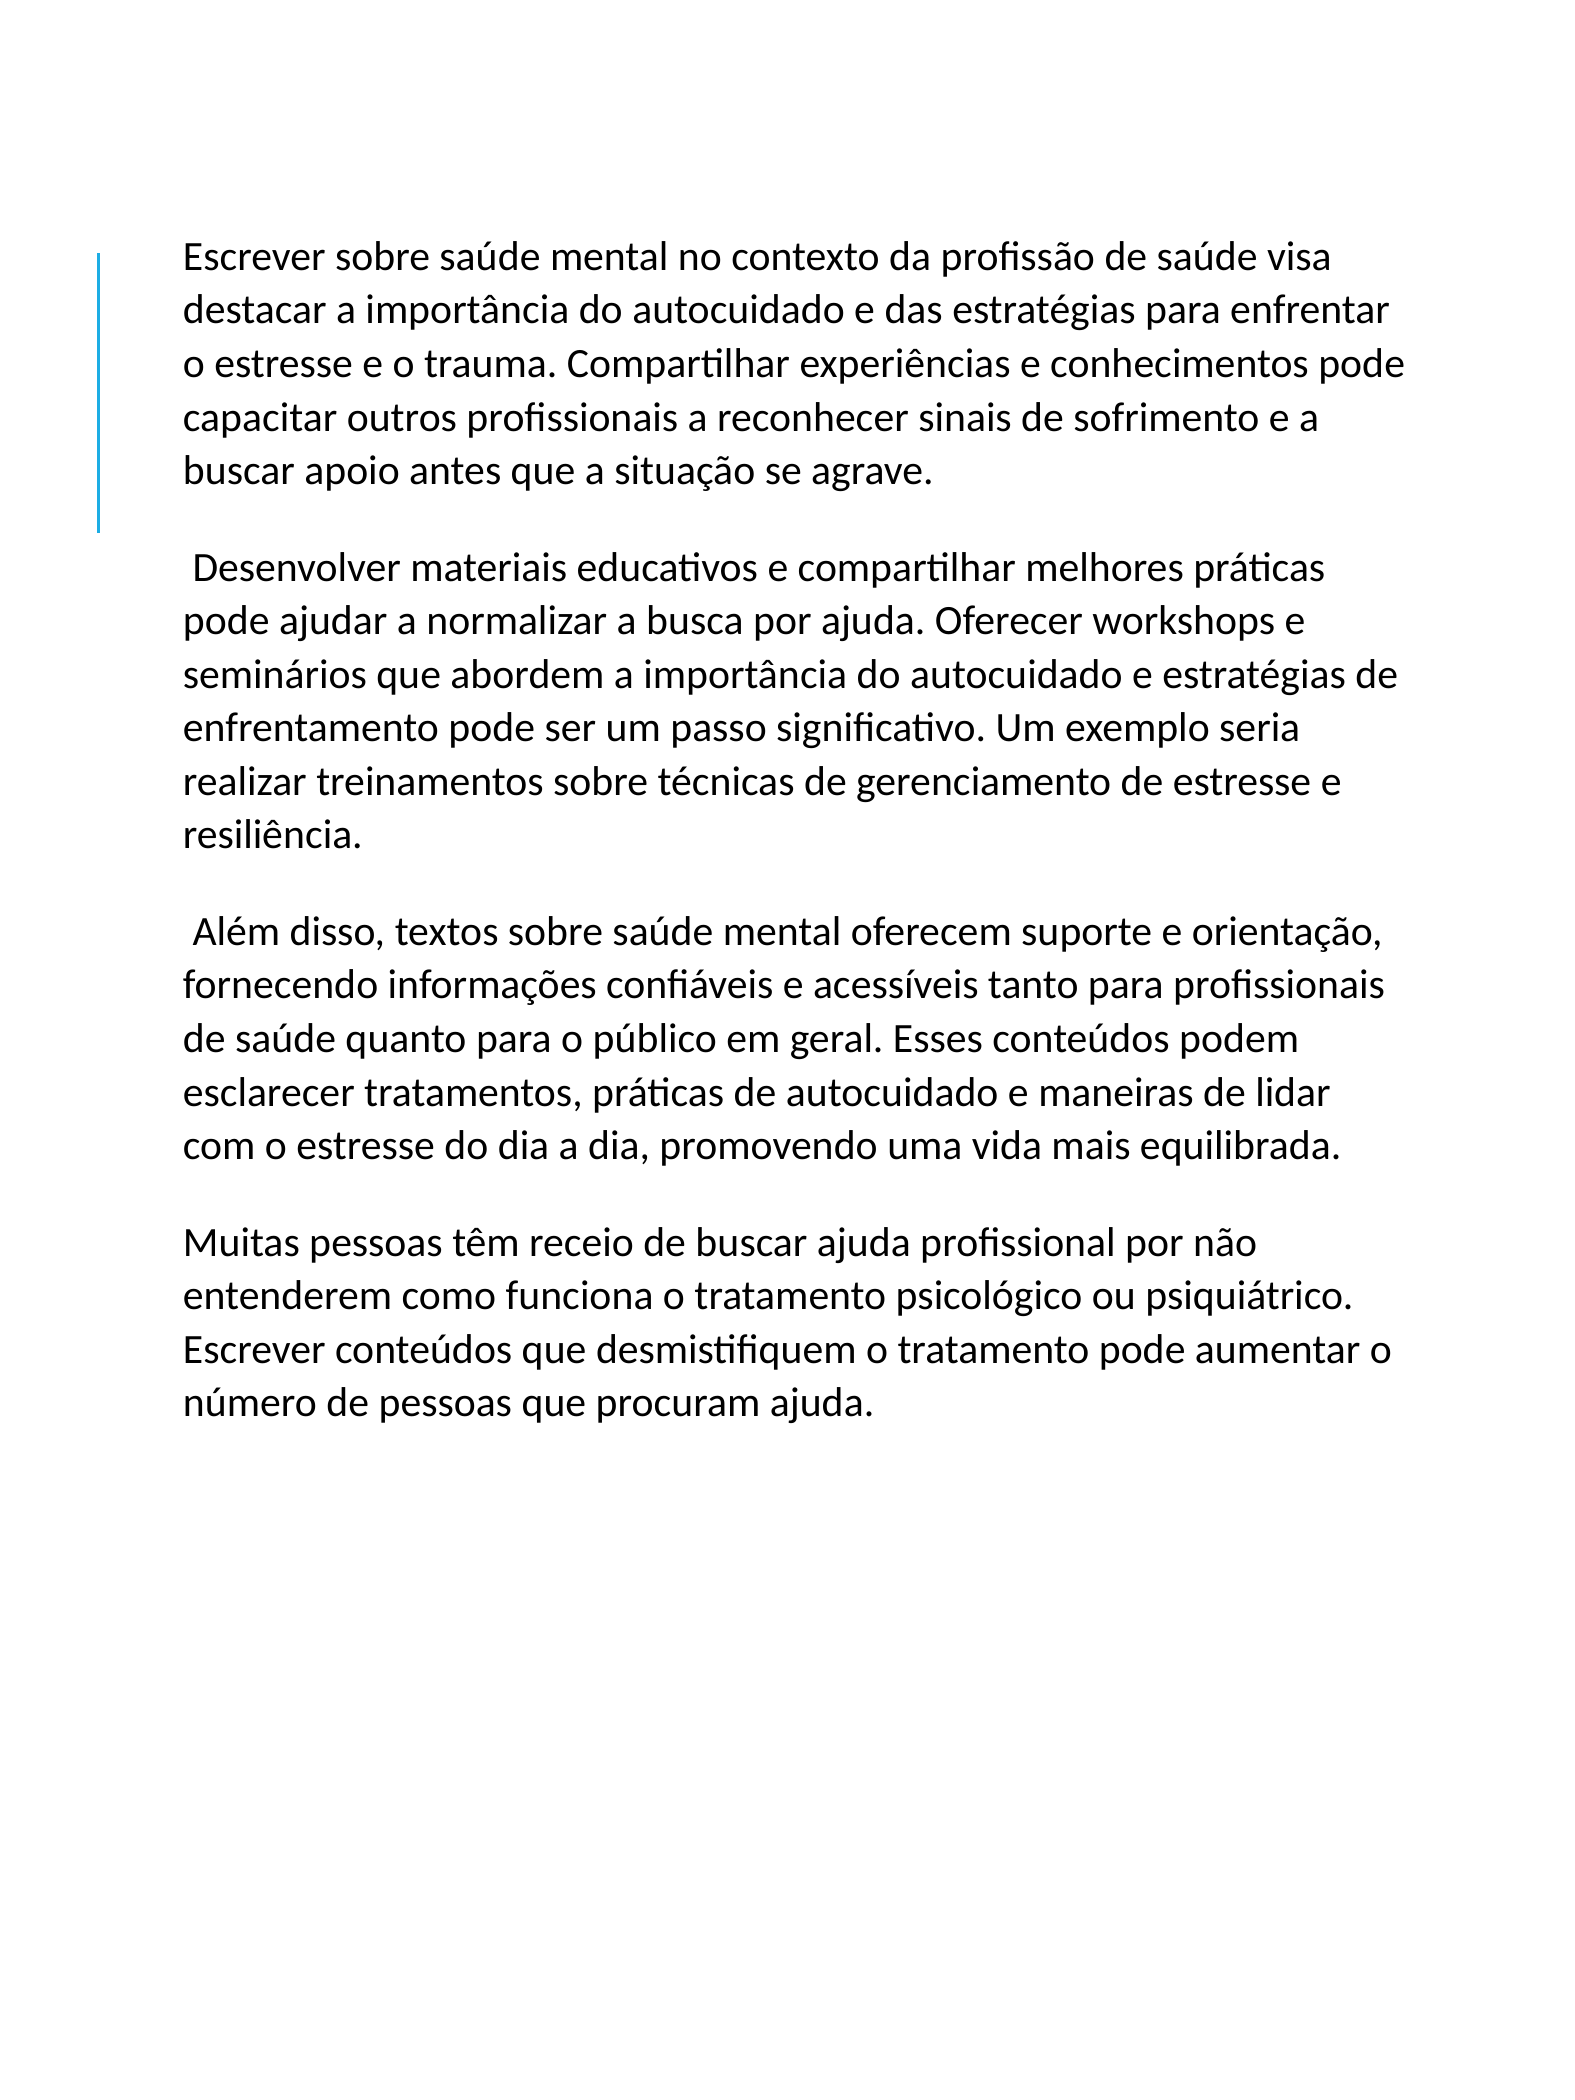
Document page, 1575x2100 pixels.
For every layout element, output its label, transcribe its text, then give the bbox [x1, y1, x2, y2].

list Escrever sobre saúde mental no contexto da profissão de saúde visa destacar a importância do autocuidado e das estratégias para enfrentar o estresse e o trauma. Compartilhar experiências e conhecimentos pode capacitar outros profissionais a reconhecer sinais de sofrimento e a buscar apoio antes que a situação se agrave. Desenvolver materiais educativos e compartilhar melhores práticas pode ajudar a normalizar a busca por ajuda. Oferecer workshops e seminários que abordem a importância do autocuidado e estratégias de enfrentamento pode ser um passo significativo. Um exemplo seria realizar treinamentos sobre técnicas de gerenciamento de estresse e resiliência. Além disso, textos sobre saúde mental oferecem suporte e orientação, fornecendo informações confiáveis e acessíveis tanto para profissionais de saúde quanto para o público em geral. Esses conteúdos podem esclarecer tratamentos, práticas de autocuidado e maneiras de lidar com o estresse do dia a dia, promovendo uma vida mais equilibrada. Muitas pessoas têm receio de buscar ajuda profissional por não entenderem como funciona o tratamento psicológico ou psiquiátrico. Escrever conteúdos que desmistifiquem o tratamento pode aumentar o número de pessoas que procuram ajuda. [159, 217, 1416, 2059]
